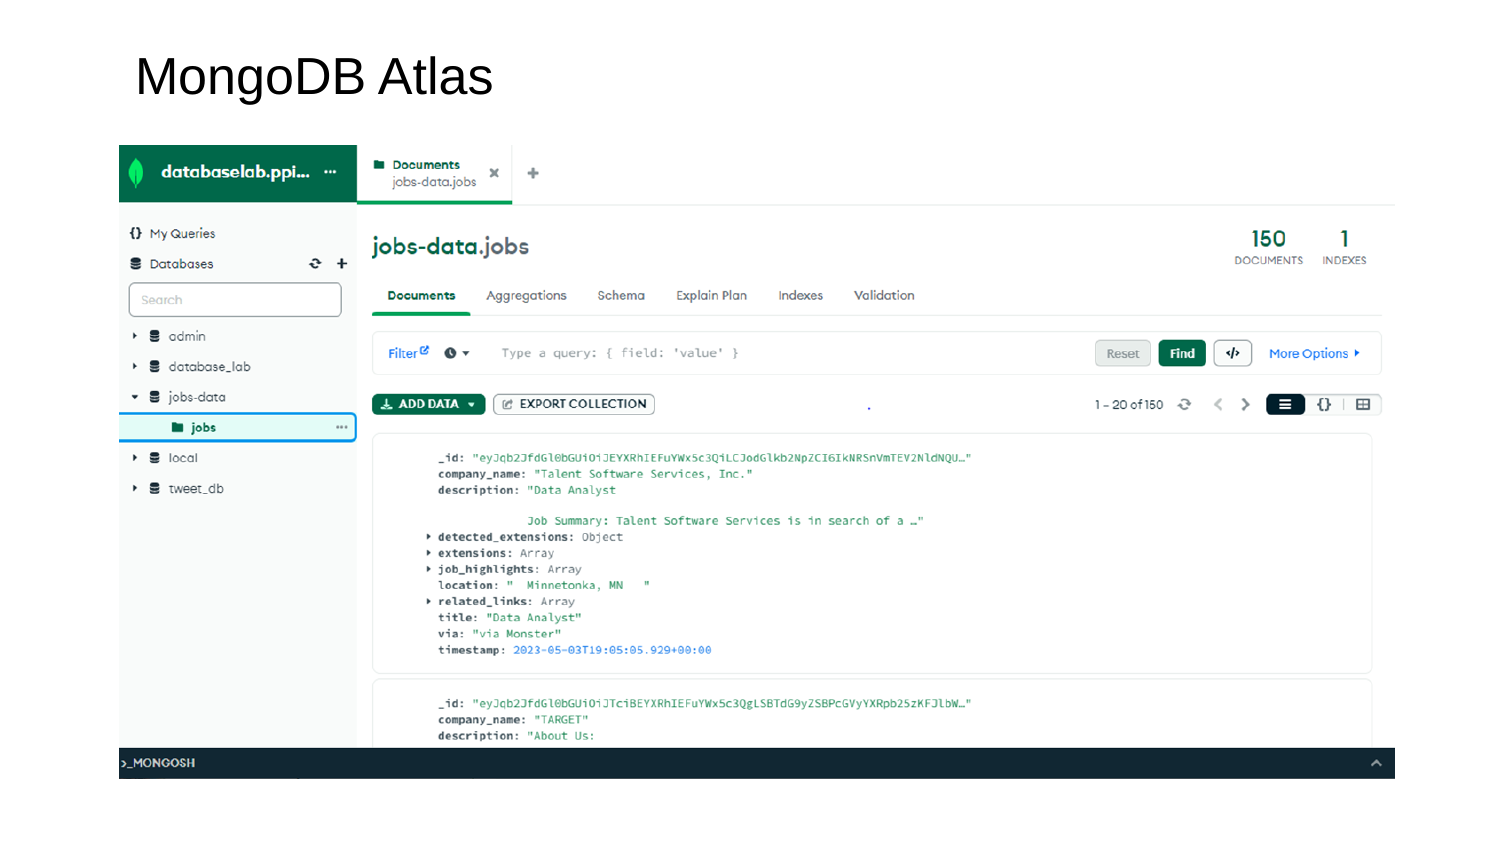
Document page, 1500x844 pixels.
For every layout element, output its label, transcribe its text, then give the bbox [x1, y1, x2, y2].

title MongoDB Atlas [119, 27, 1231, 131]
picture [119, 145, 1395, 779]
